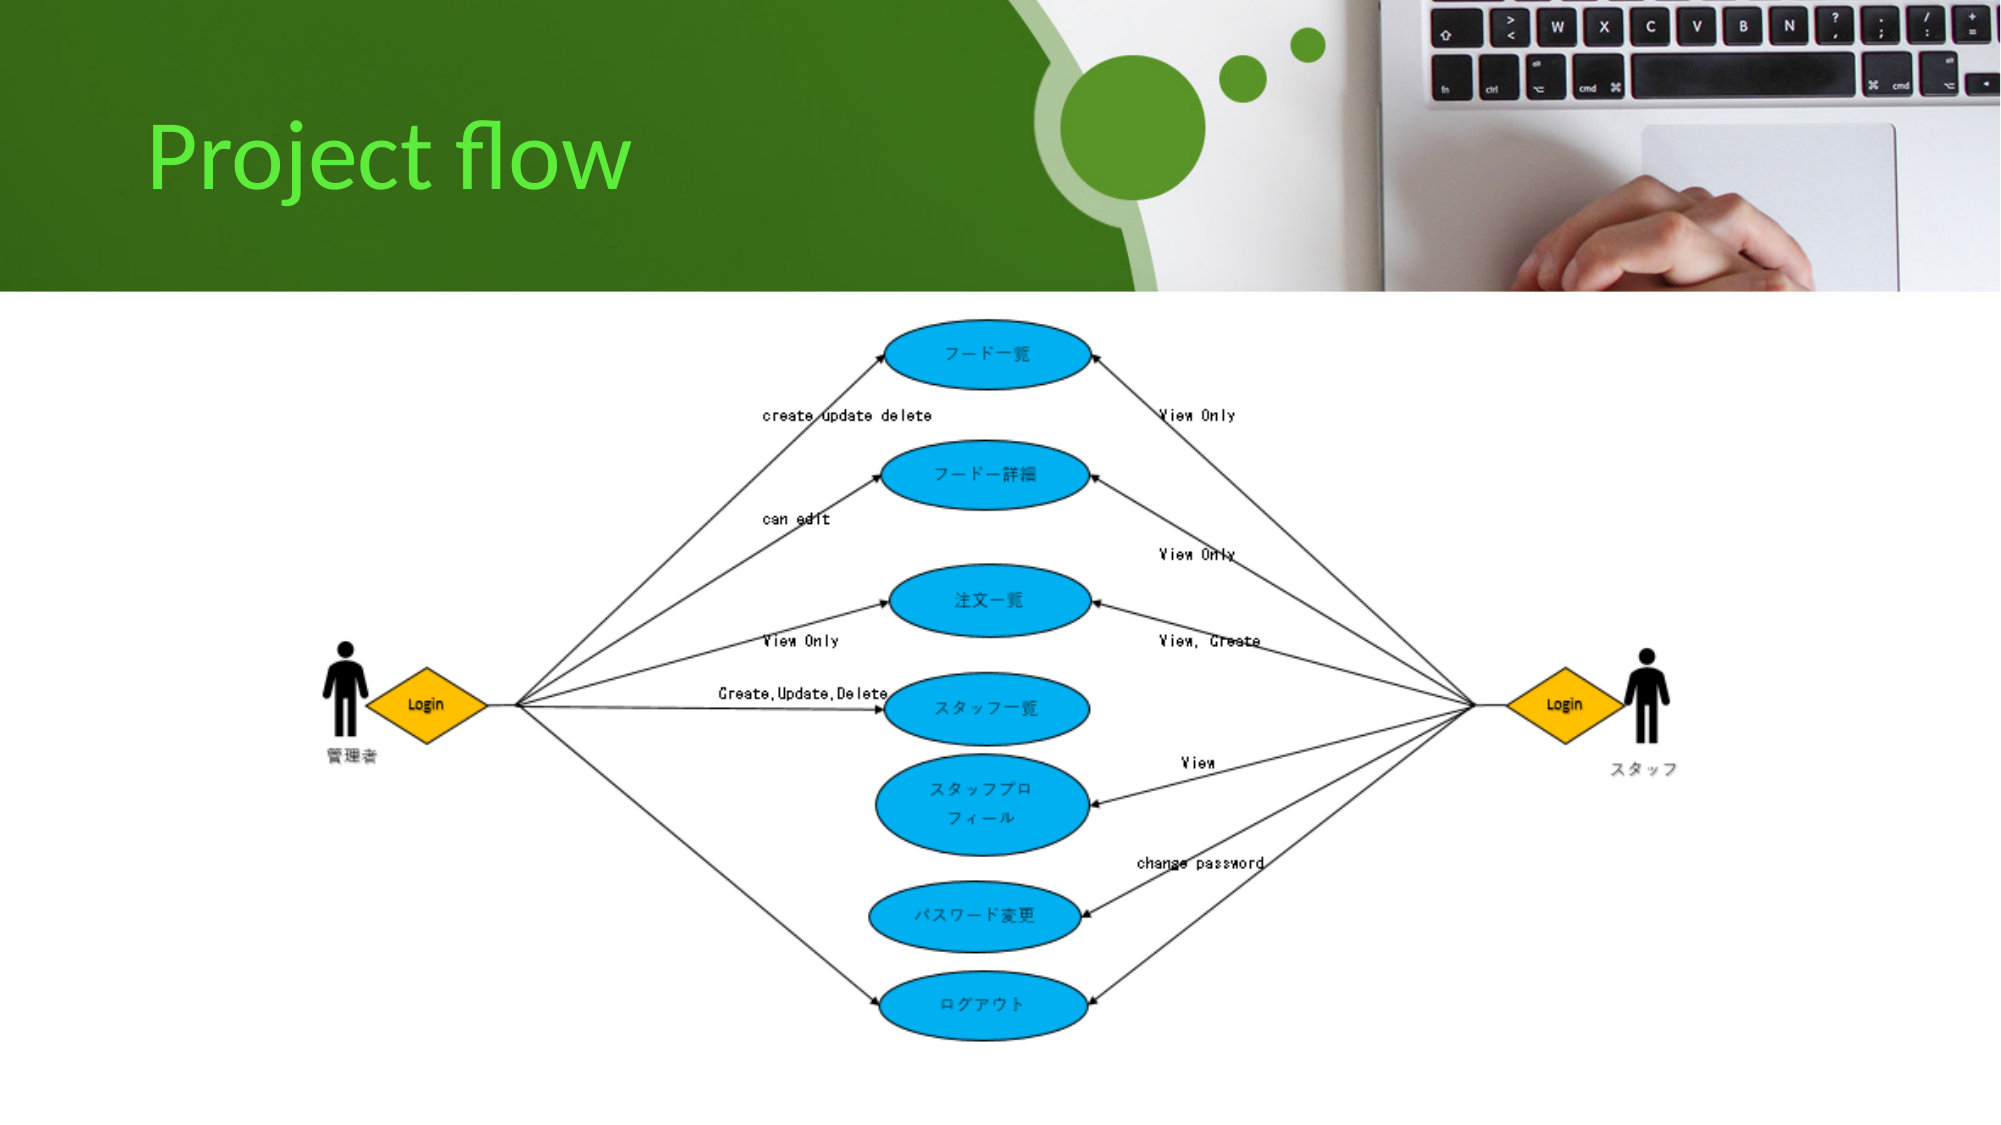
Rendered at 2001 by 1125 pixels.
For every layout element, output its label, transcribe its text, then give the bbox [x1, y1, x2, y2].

title Project flow [131, 78, 1841, 220]
picture [0, 0, 2001, 1125]
